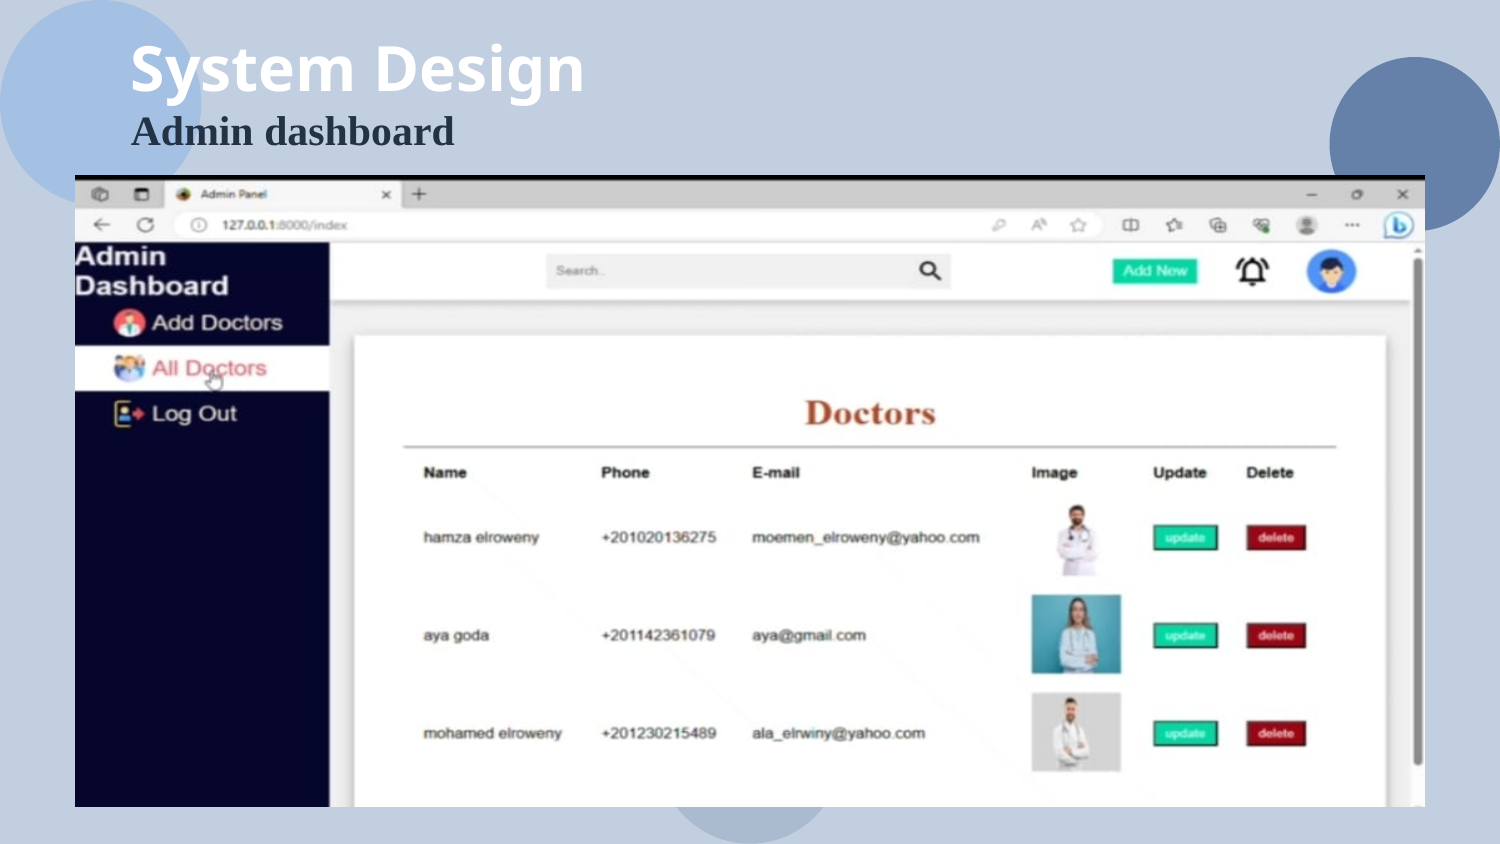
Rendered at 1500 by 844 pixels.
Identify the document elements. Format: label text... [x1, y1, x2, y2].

title System Design Admin dashboard [130, 26, 1372, 170]
list [117, 169, 1383, 174]
picture [75, 175, 1425, 808]
